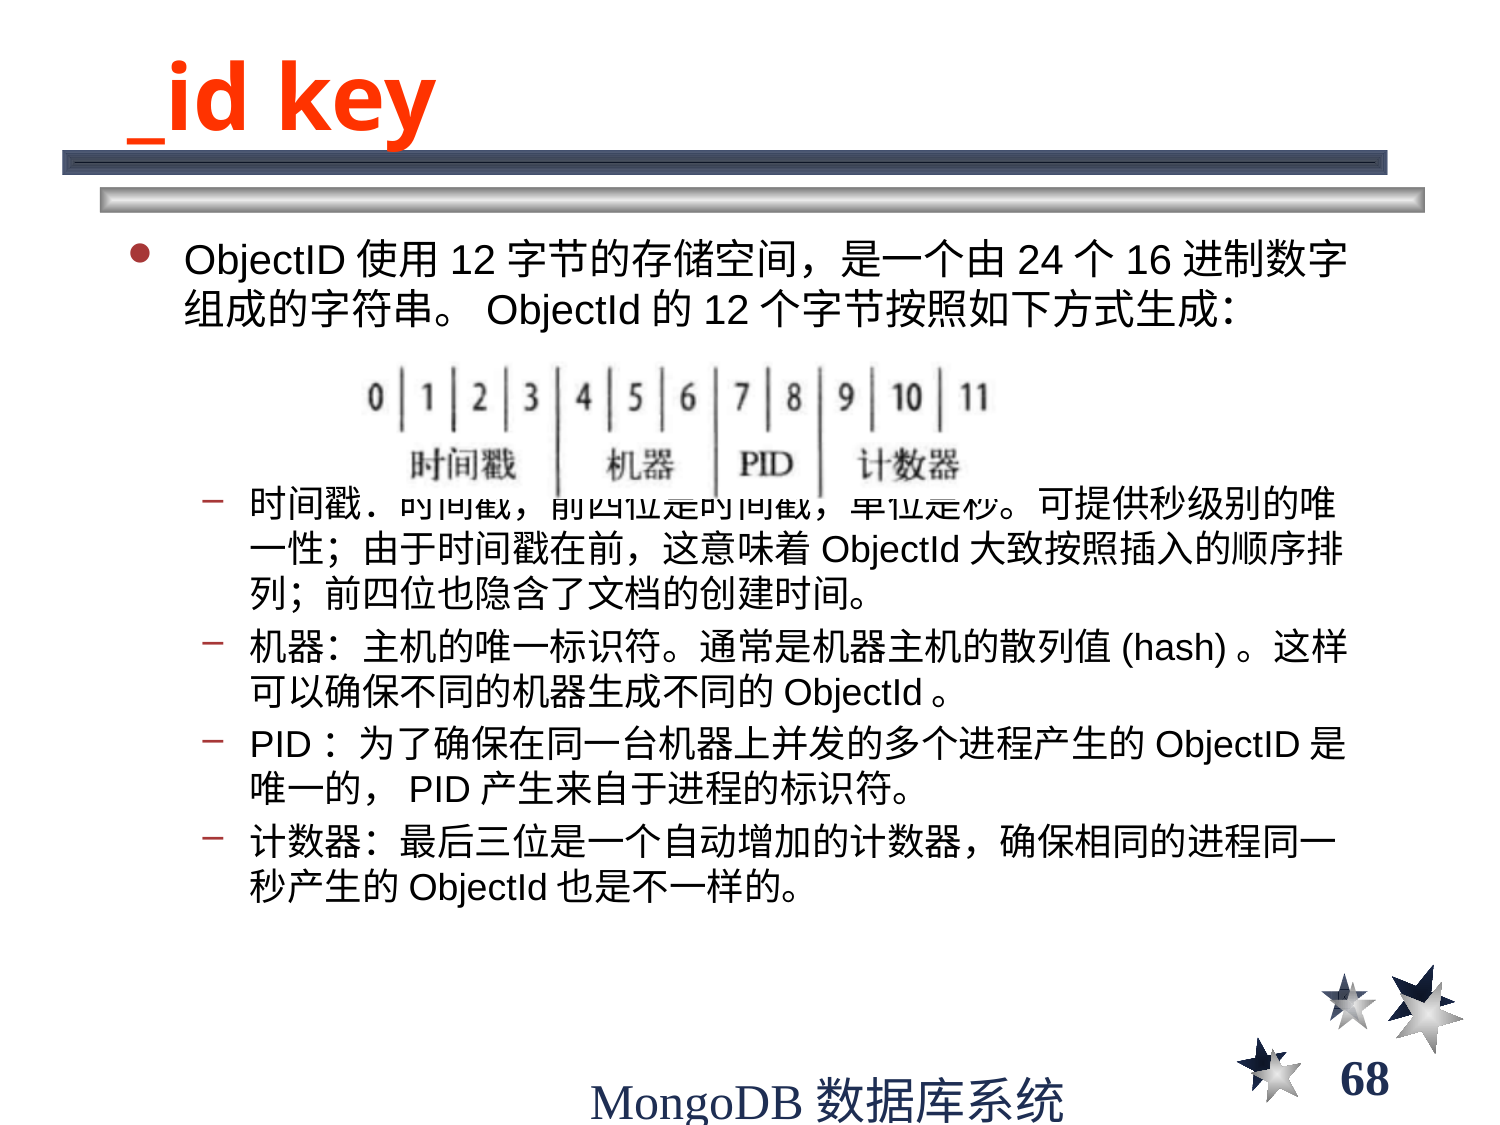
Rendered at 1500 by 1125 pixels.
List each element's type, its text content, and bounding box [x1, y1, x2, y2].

footer MongoDB数据库系统 [575, 1062, 1188, 1113]
list ObjectID使用12字节的存储空间，是一个由24个16进制数字组成的字符串。ObjectId的12个字节按照如下方式生成： 时间戳：时间戳，前四位是时间戳，单位是秒。可提供秒级别的唯一性；由于时间戳在前，这意味着ObjectId大致按照插入的顺序排列；前四位也隐含了文档的创建时间。 机器：主机的唯一标识符。通常是机器主机的散列值(hash)。这样可以确保不同的机器生成不同的ObjectId。 PID：为了确保在同一台机器上并发的多个进程产生的ObjectID是唯一的，PID产生来自于进程的标识符。 计数器：最后三位是一个自动增加的计数器，确保相同的进程同一秒产生的ObjectId也是不一样的。 [112, 224, 1388, 1025]
picture [359, 349, 1007, 499]
title _id key [112, 19, 1388, 157]
slide_number 68 [1324, 1049, 1489, 1101]
